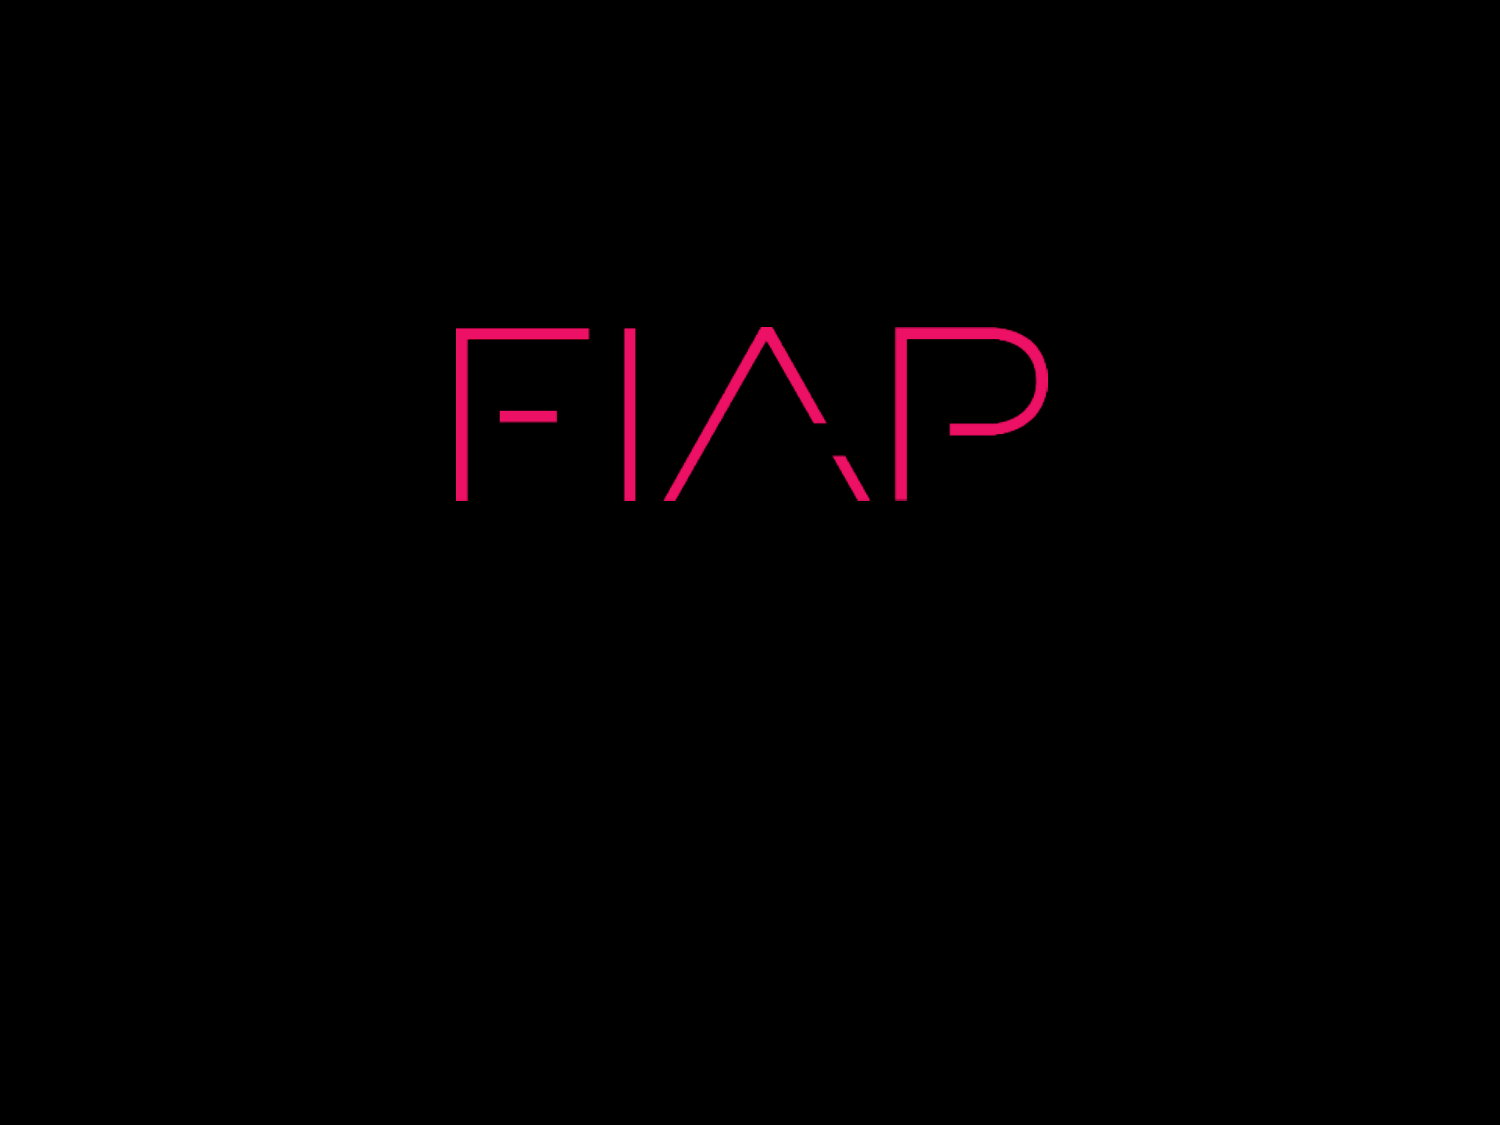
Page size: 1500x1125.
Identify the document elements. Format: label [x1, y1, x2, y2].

picture [456, 327, 1048, 501]
